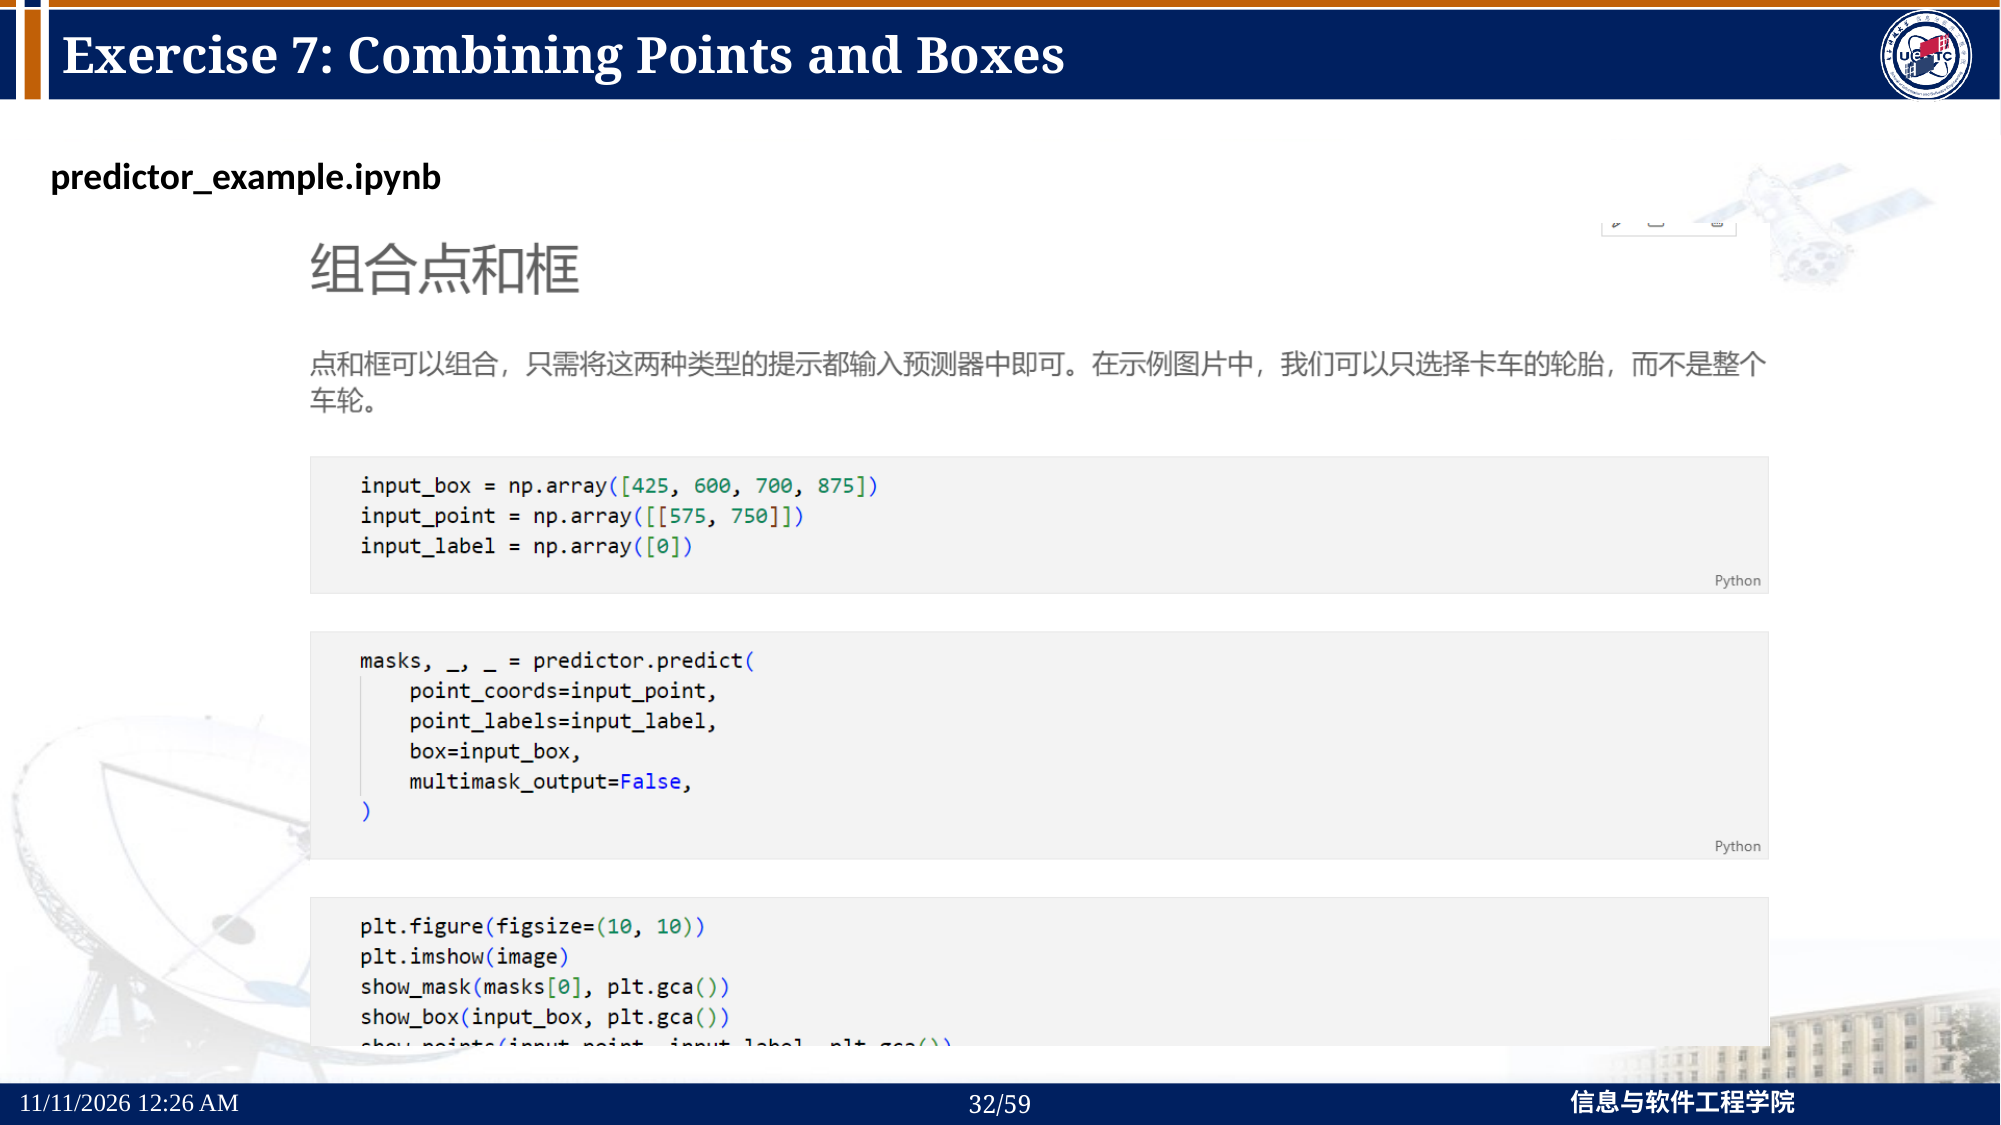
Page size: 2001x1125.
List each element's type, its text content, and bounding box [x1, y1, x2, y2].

title Exercise 7: Combining Points and Boxes [47, 12, 1822, 103]
picture [1880, 9, 1977, 102]
picture [0, 0, 2001, 1125]
text_box predictor_example.ipynb [35, 144, 973, 205]
